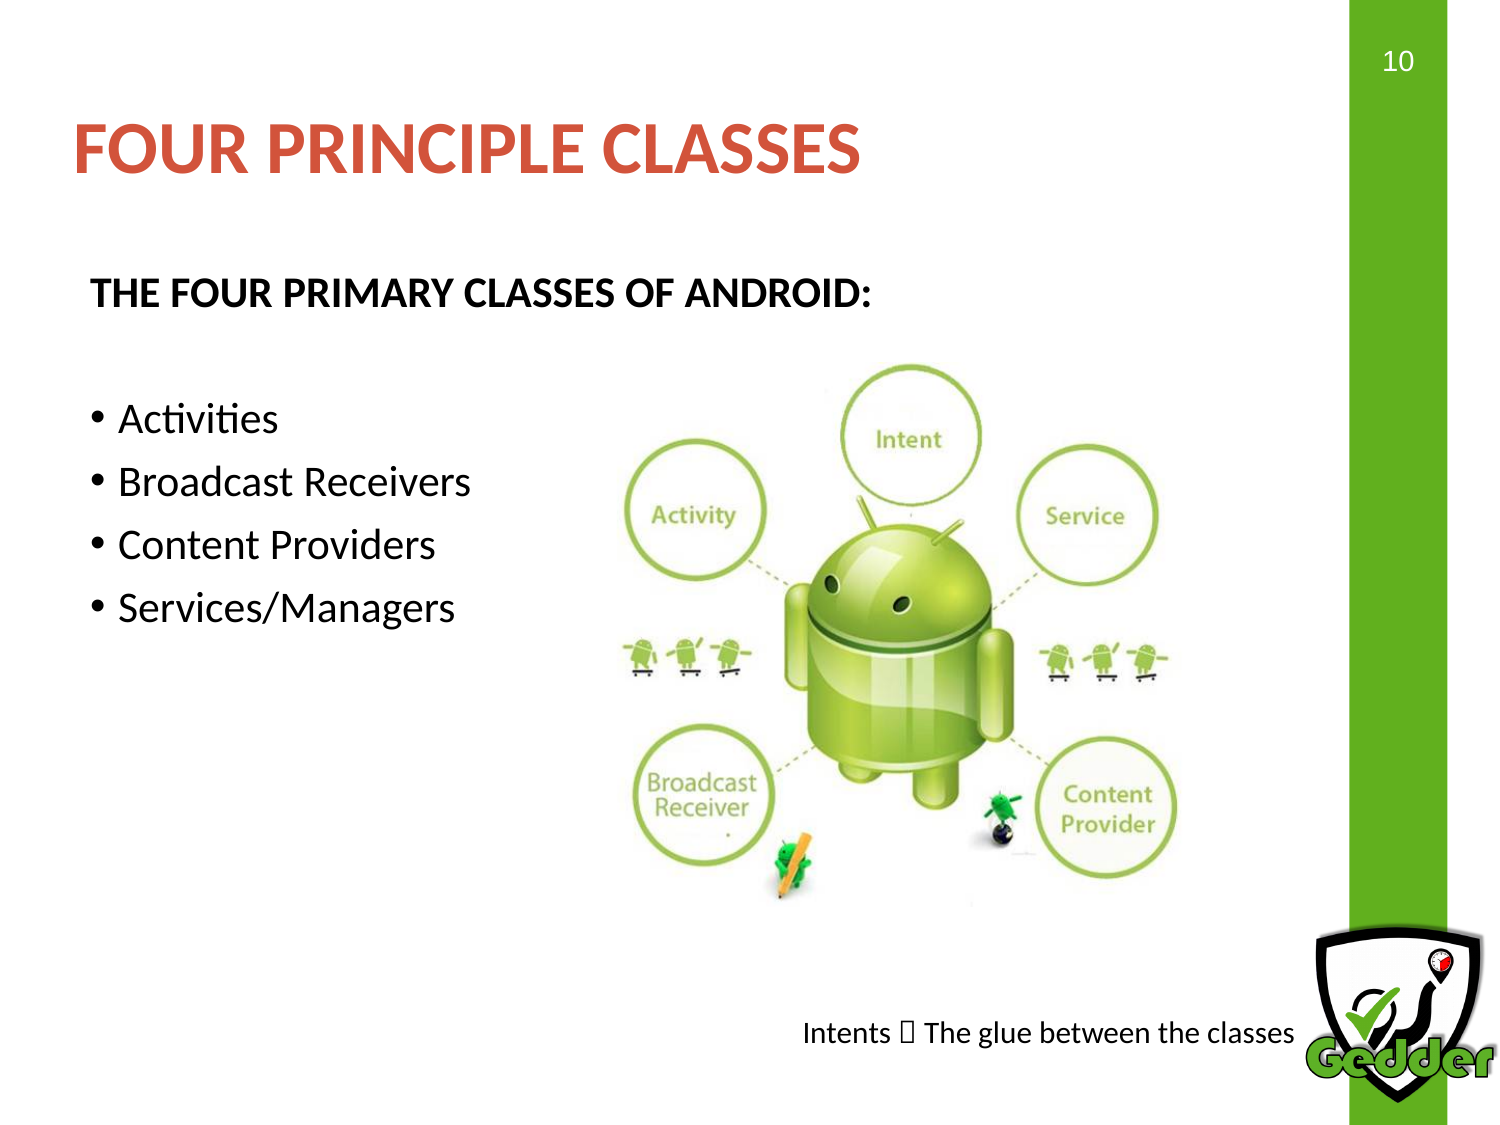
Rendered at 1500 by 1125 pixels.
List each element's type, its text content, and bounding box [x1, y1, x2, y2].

picture [1296, 920, 1500, 1103]
title FOUR PRINCIPLE CLASSES [58, 71, 1325, 227]
picture [584, 362, 1204, 907]
list THE FOUR PRIMARY CLASSES OF ANDROID: Activities Broadcast Receivers Content Providers Services/Managers Intents  The glue between the classes [75, 262, 1425, 1063]
